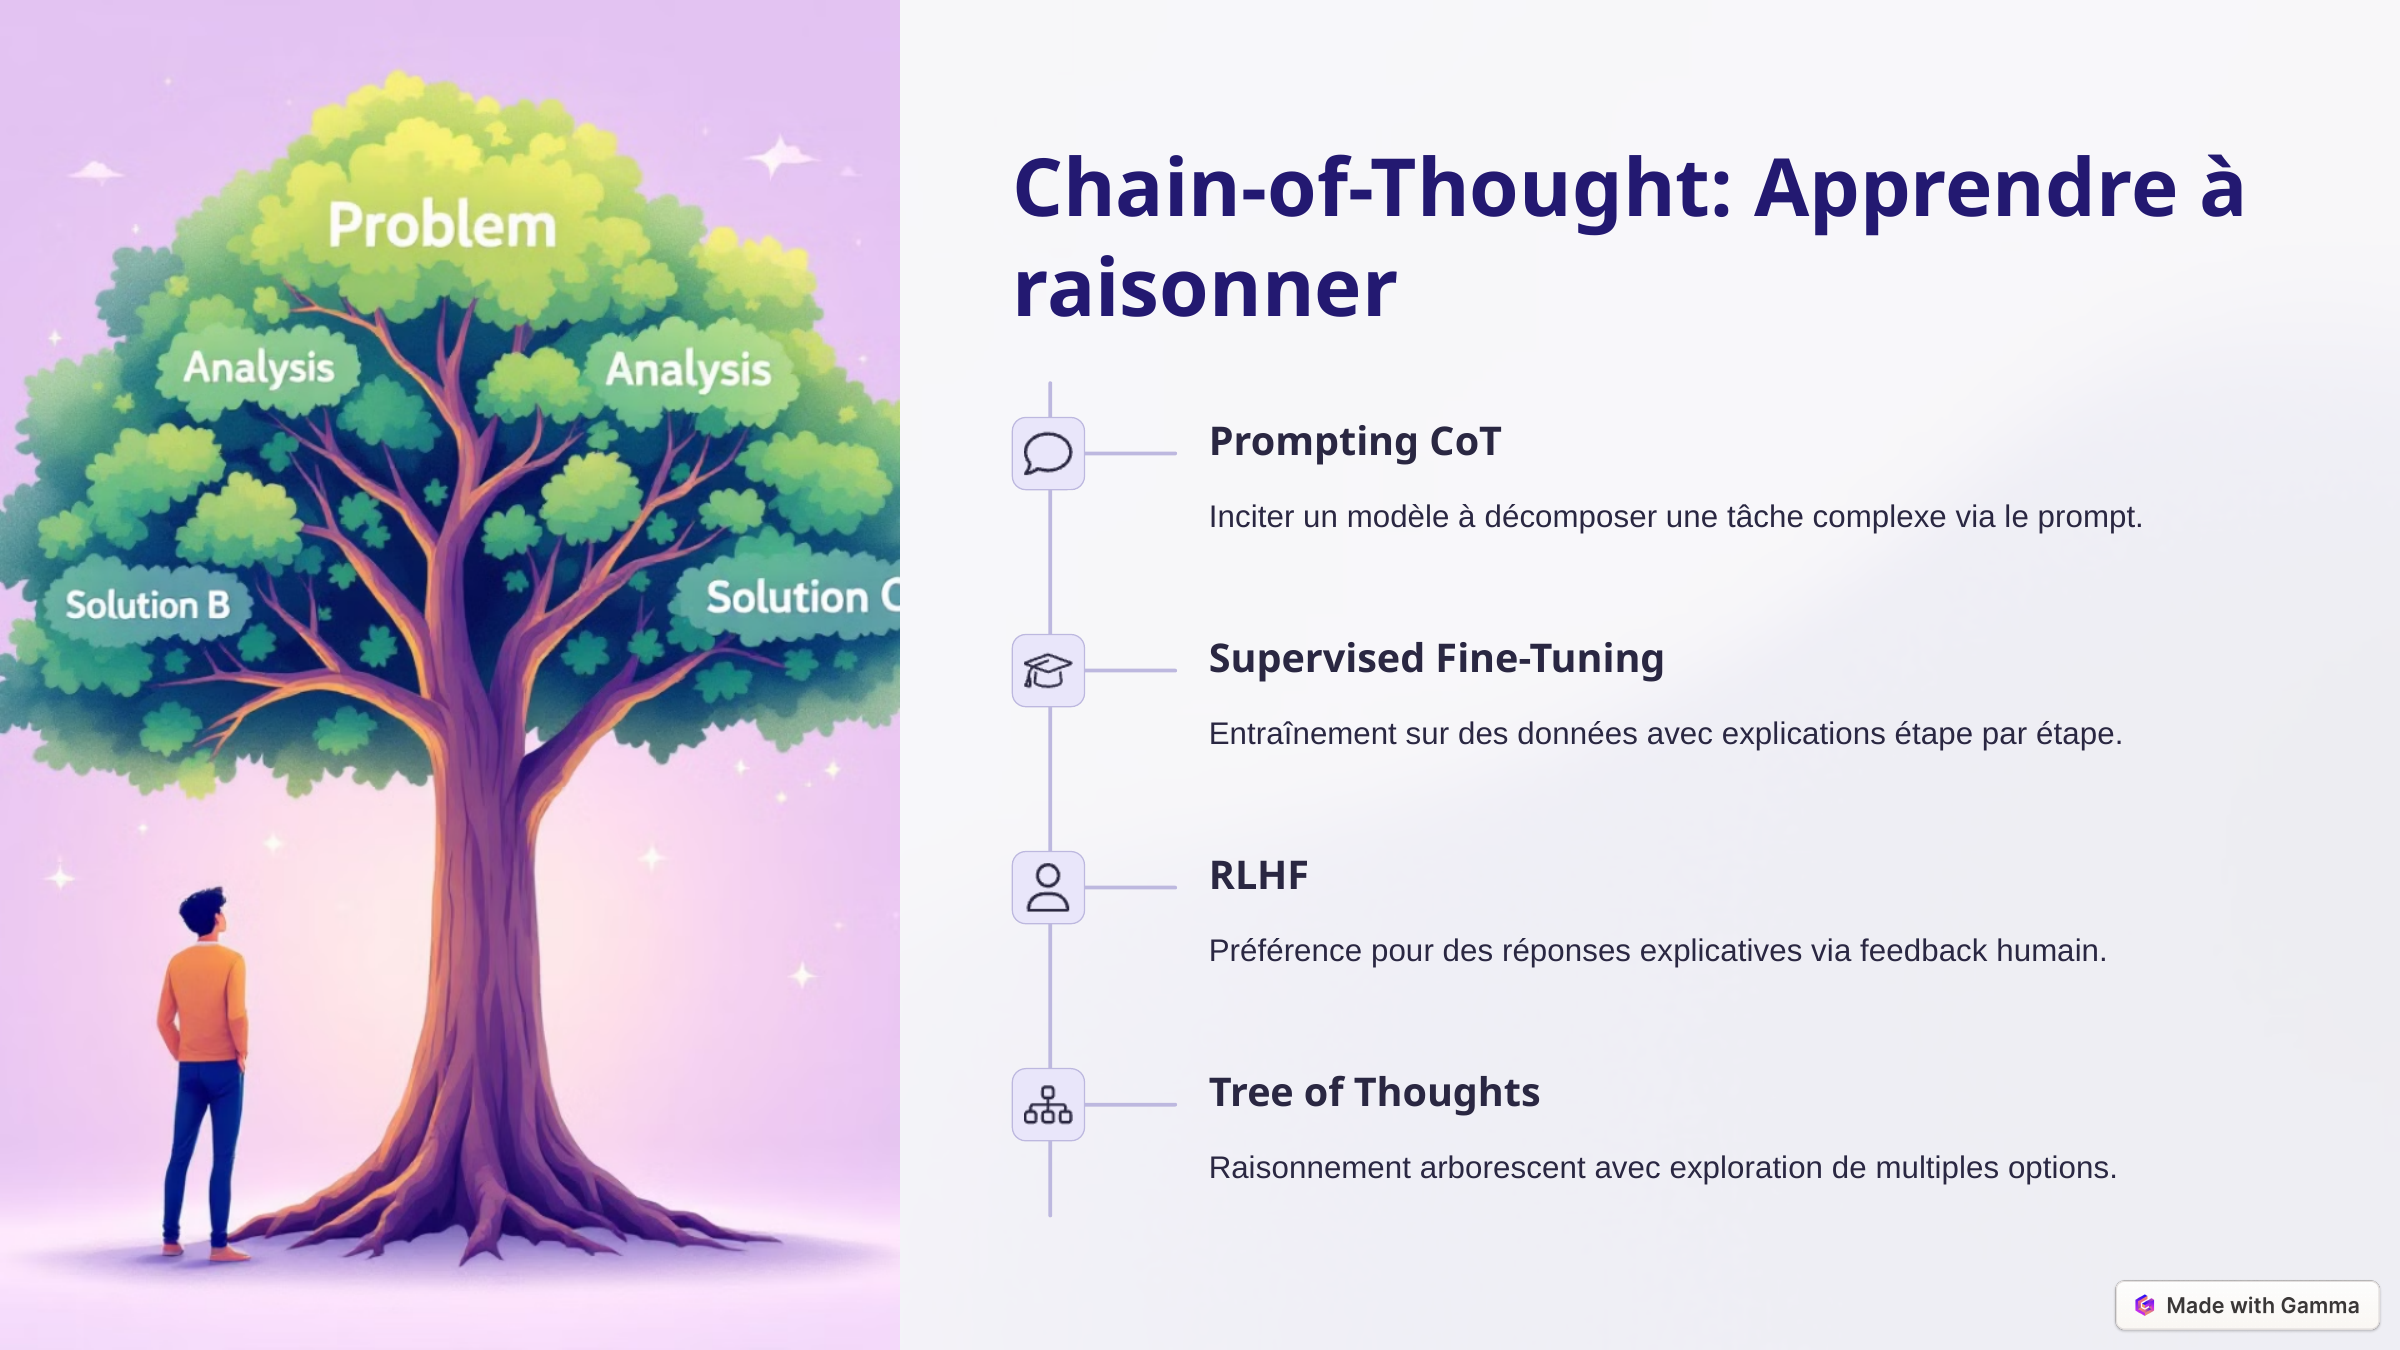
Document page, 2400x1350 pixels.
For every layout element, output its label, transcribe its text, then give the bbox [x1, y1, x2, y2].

text_box Chain-of-Thought: Apprendre à raisonner [1012, 132, 2288, 334]
picture [2106, 1271, 2389, 1339]
text_box [1012, 1068, 1085, 1141]
text_box [1048, 381, 1053, 417]
text_box [1048, 490, 1053, 634]
text_box [1085, 451, 1178, 456]
picture [1024, 857, 1073, 918]
text_box Préférence pour des réponses explicatives via feedback humain. [1208, 916, 2288, 969]
text_box [1012, 851, 1085, 924]
text_box [1012, 634, 1085, 707]
text_box Prompting CoT [1208, 413, 1611, 464]
picture [1024, 423, 1073, 484]
text_box Entraînement sur des données avec explications étape par étape. [1208, 699, 2288, 752]
picture [1024, 640, 1073, 701]
text_box [1048, 1141, 1053, 1218]
picture [1024, 1074, 1073, 1135]
text_box [1085, 1102, 1178, 1107]
text_box Supervised Fine-Tuning [1208, 630, 1648, 681]
text_box Tree of Thoughts [1208, 1064, 1611, 1115]
text_box [1085, 668, 1178, 673]
text_box RLHF [1208, 847, 1611, 898]
text_box [1085, 885, 1178, 890]
text_box [1012, 417, 1085, 490]
text_box Raisonnement arborescent avec exploration de multiples options. [1208, 1133, 2288, 1186]
text_box [1048, 707, 1053, 851]
text_box [1048, 924, 1053, 1068]
picture [0, 0, 900, 1350]
text_box Inciter un modèle à décomposer une tâche complexe via le prompt. [1208, 482, 2288, 535]
